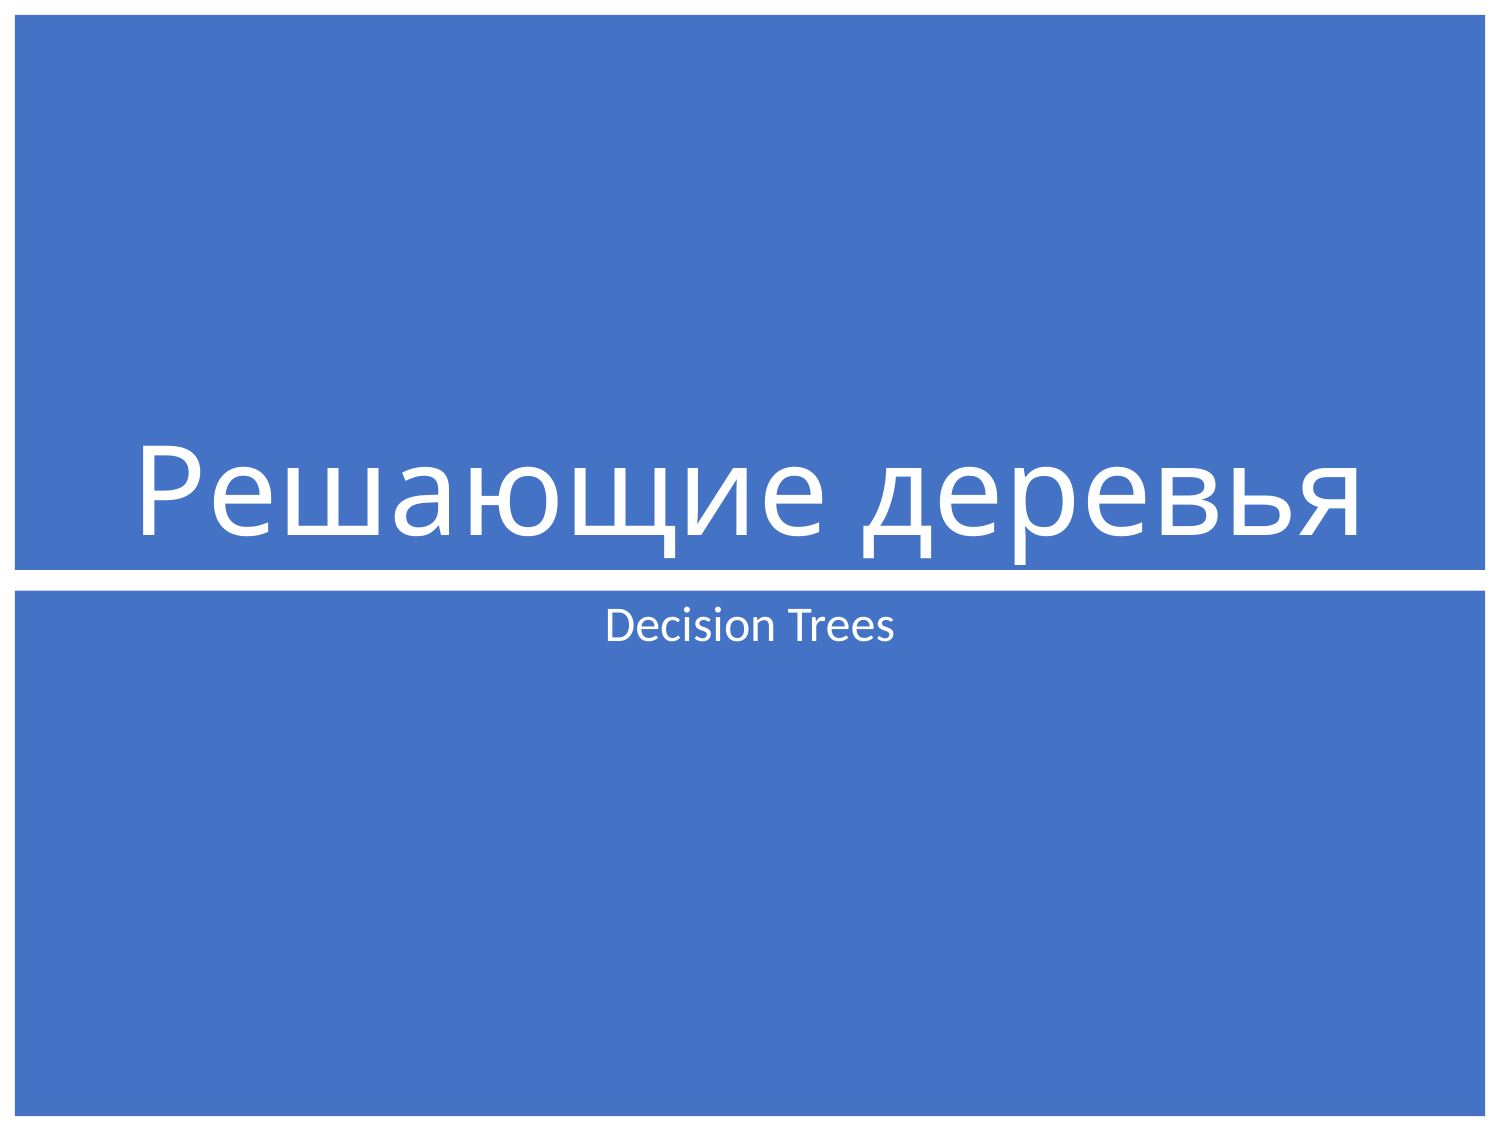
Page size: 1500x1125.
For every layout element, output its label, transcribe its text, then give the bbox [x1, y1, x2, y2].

title Решающие деревья [14, 14, 1486, 570]
subtitle Decision Trees [14, 590, 1486, 1117]
